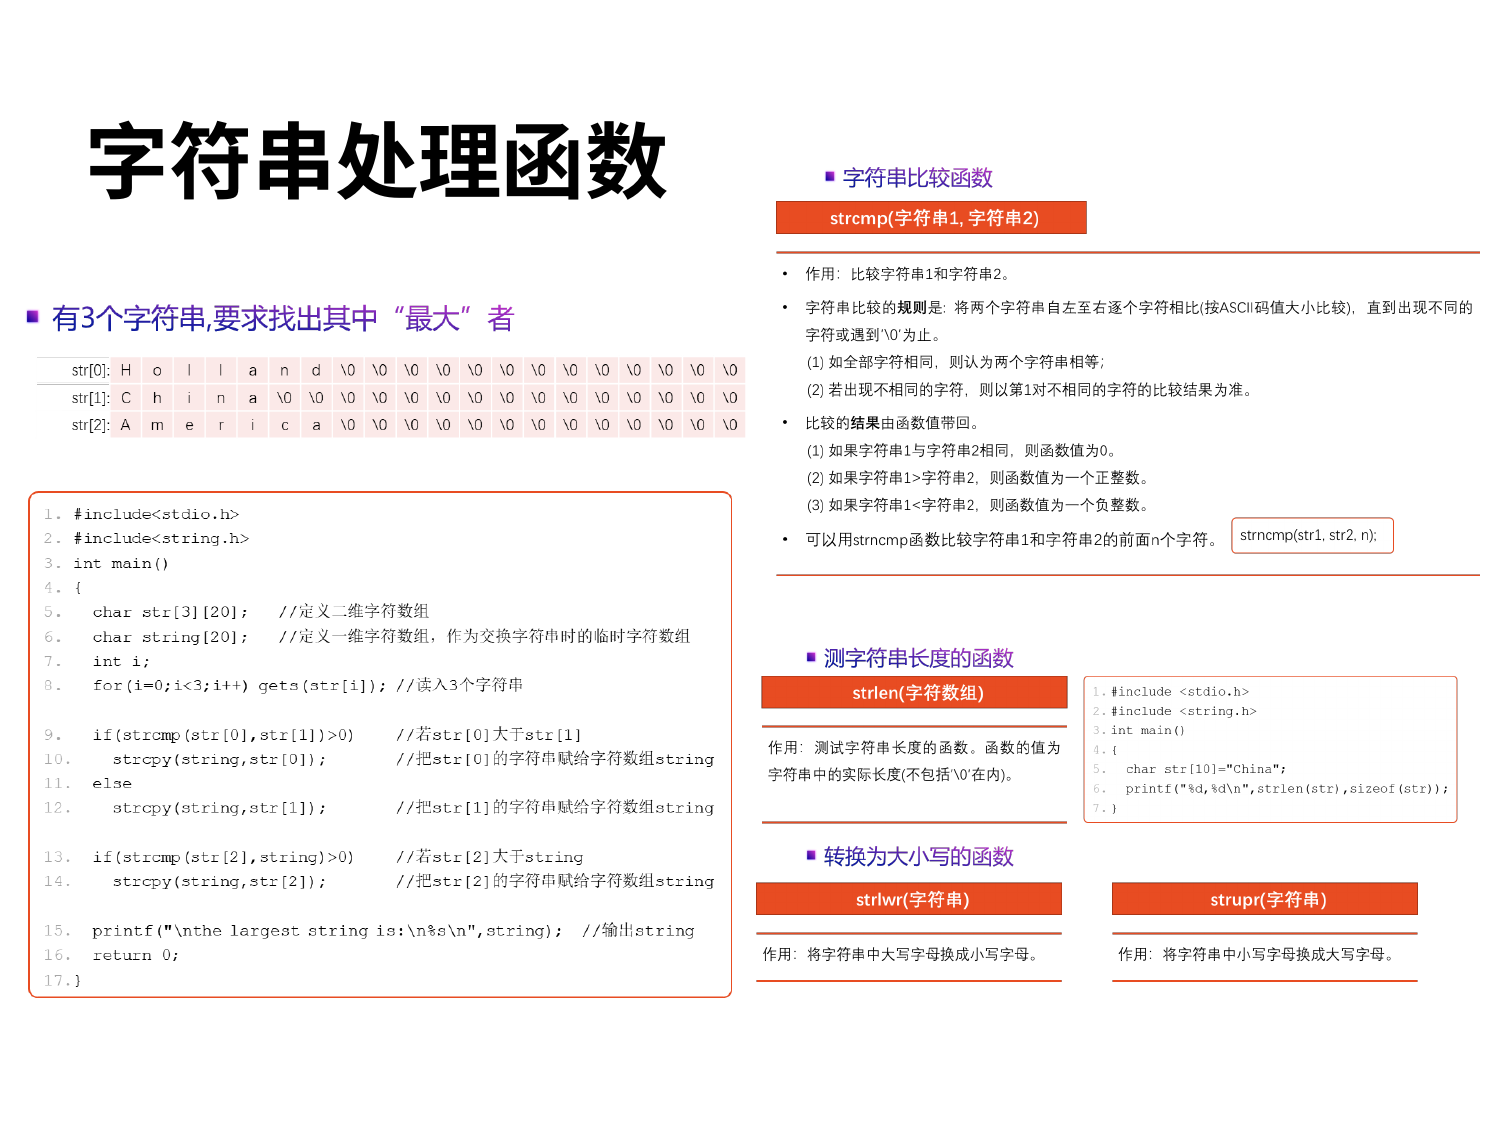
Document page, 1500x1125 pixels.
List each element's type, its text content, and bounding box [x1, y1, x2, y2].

picture [28, 491, 732, 1000]
picture [13, 285, 746, 443]
title 字符串处理函数 [70, 70, 1421, 219]
picture [773, 152, 1483, 576]
picture [753, 633, 1458, 1000]
